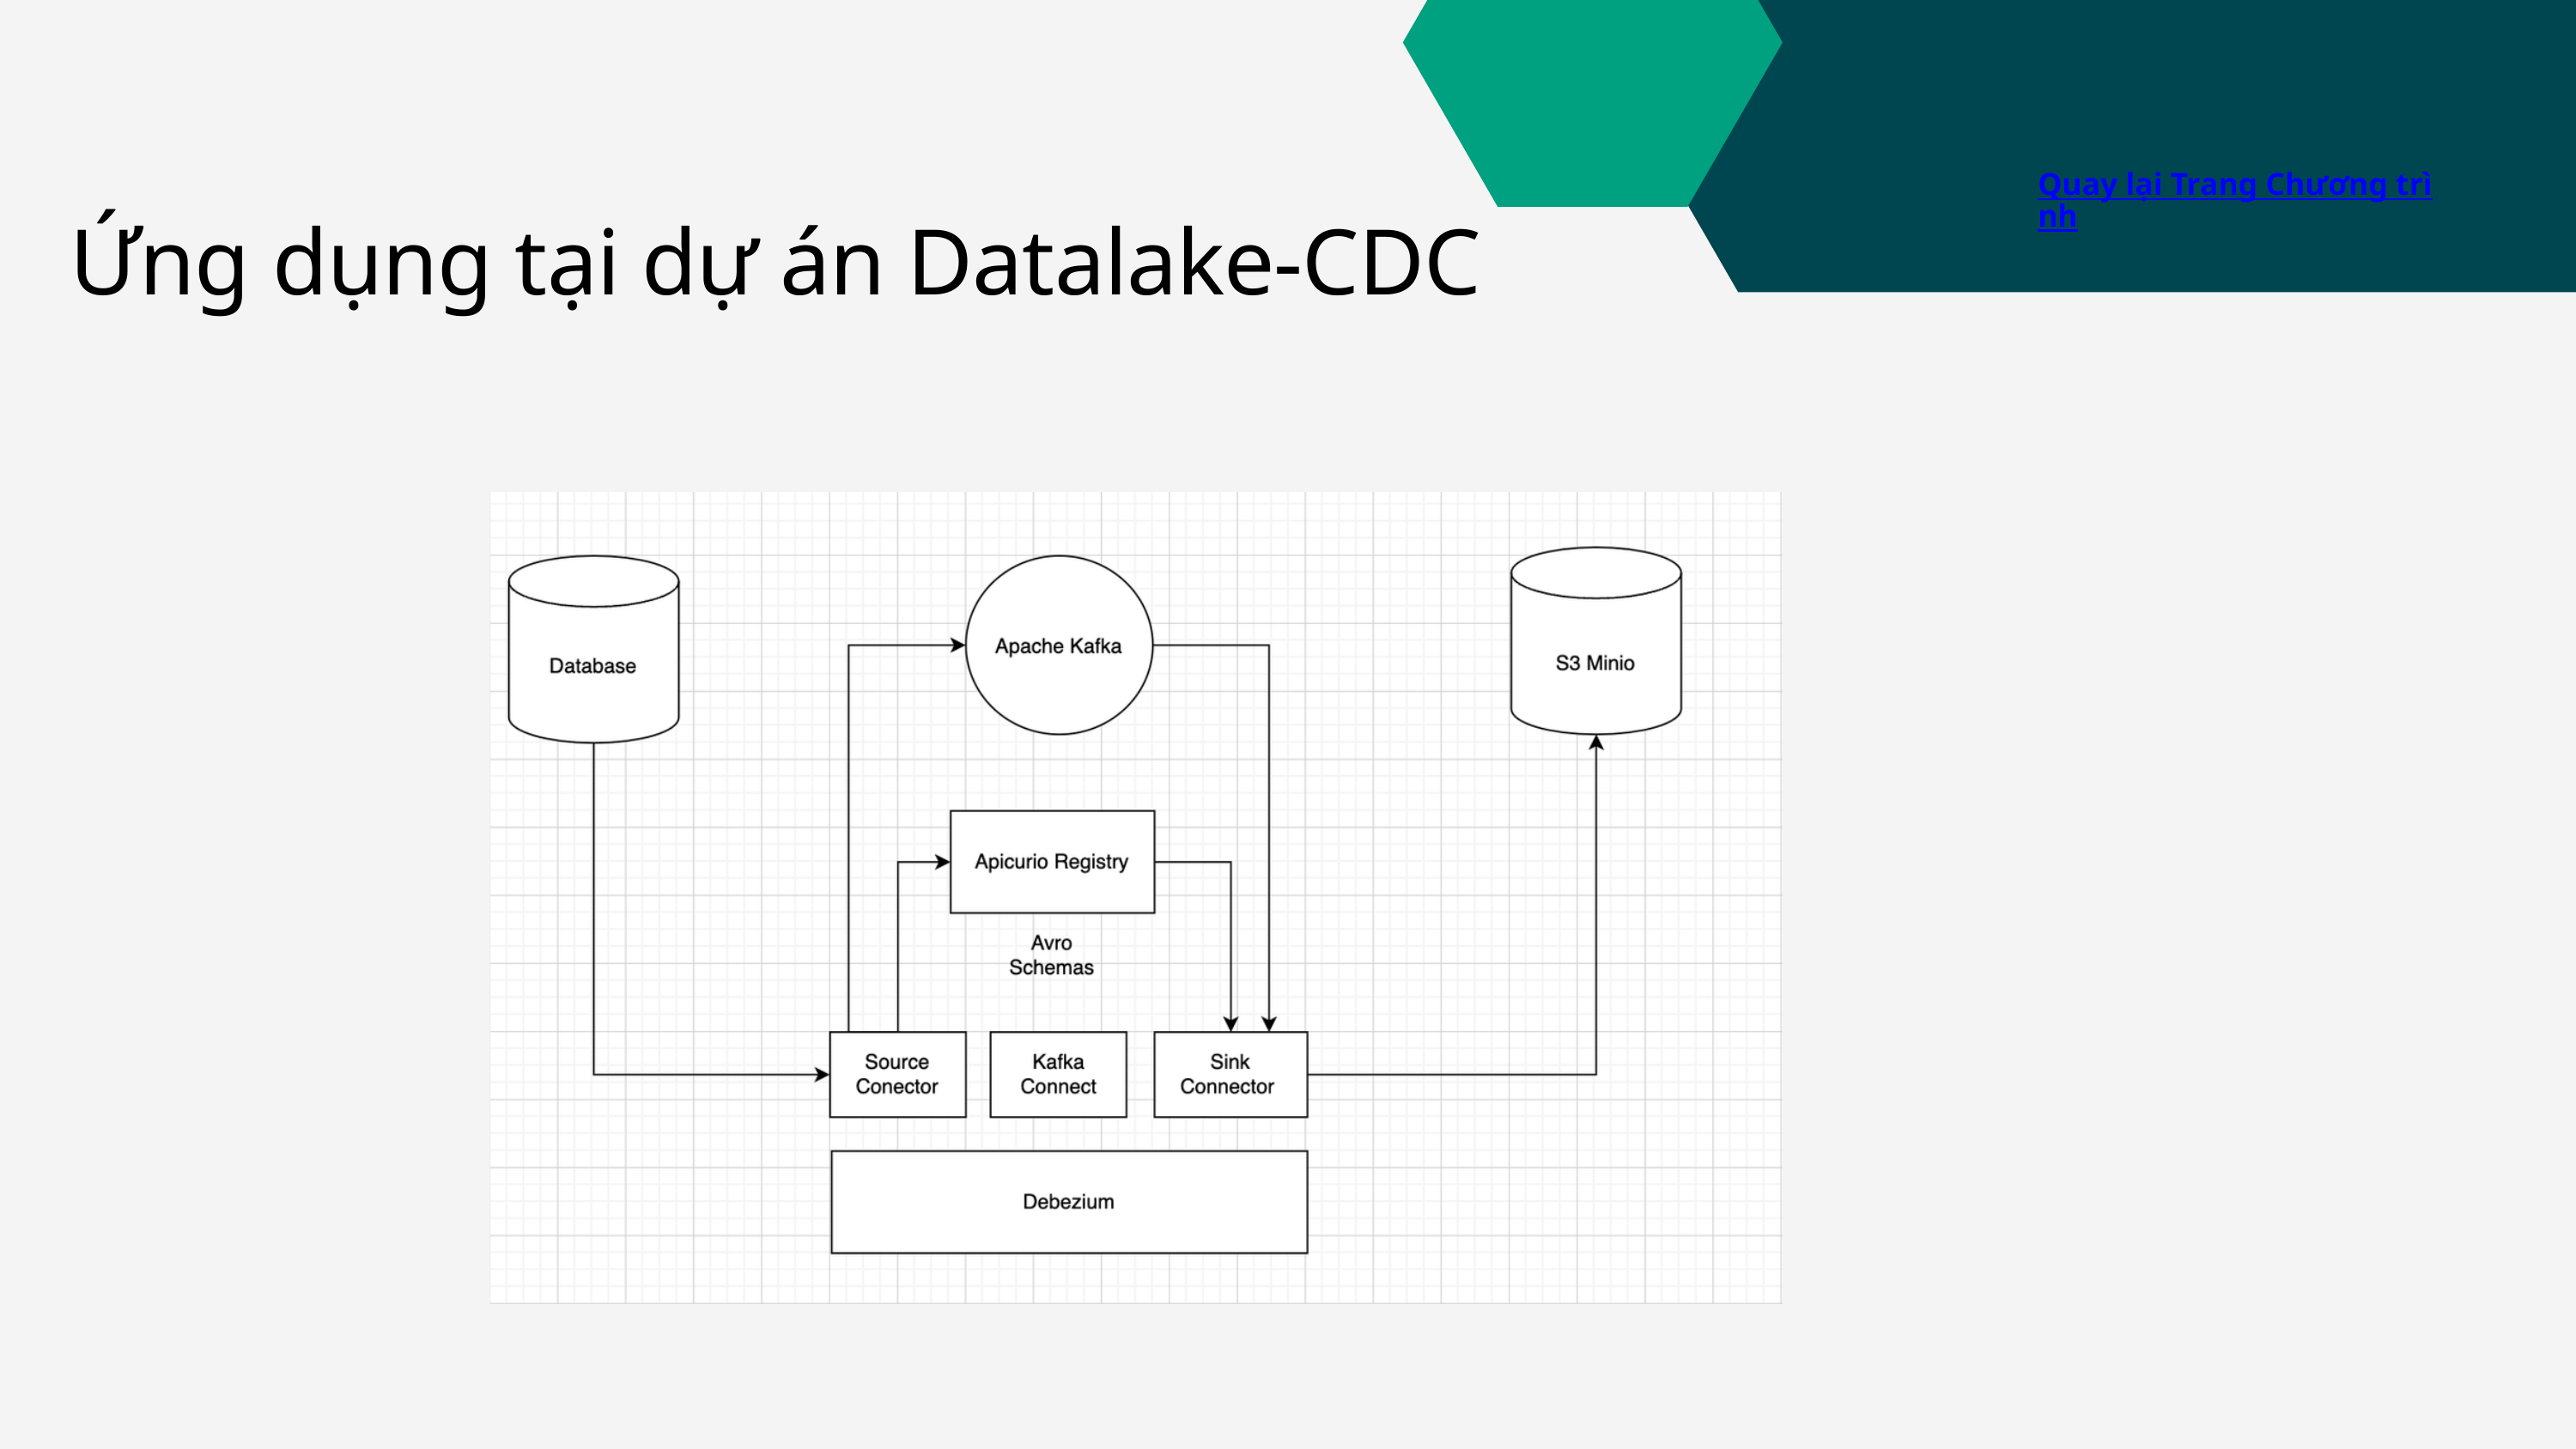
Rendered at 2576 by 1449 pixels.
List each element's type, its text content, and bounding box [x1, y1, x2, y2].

text_box [489, 492, 1783, 1304]
text_box Ứng dụng tại dự án Datalake-CDC [70, 195, 1679, 313]
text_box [1402, 0, 1783, 208]
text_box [1485, 0, 2576, 293]
